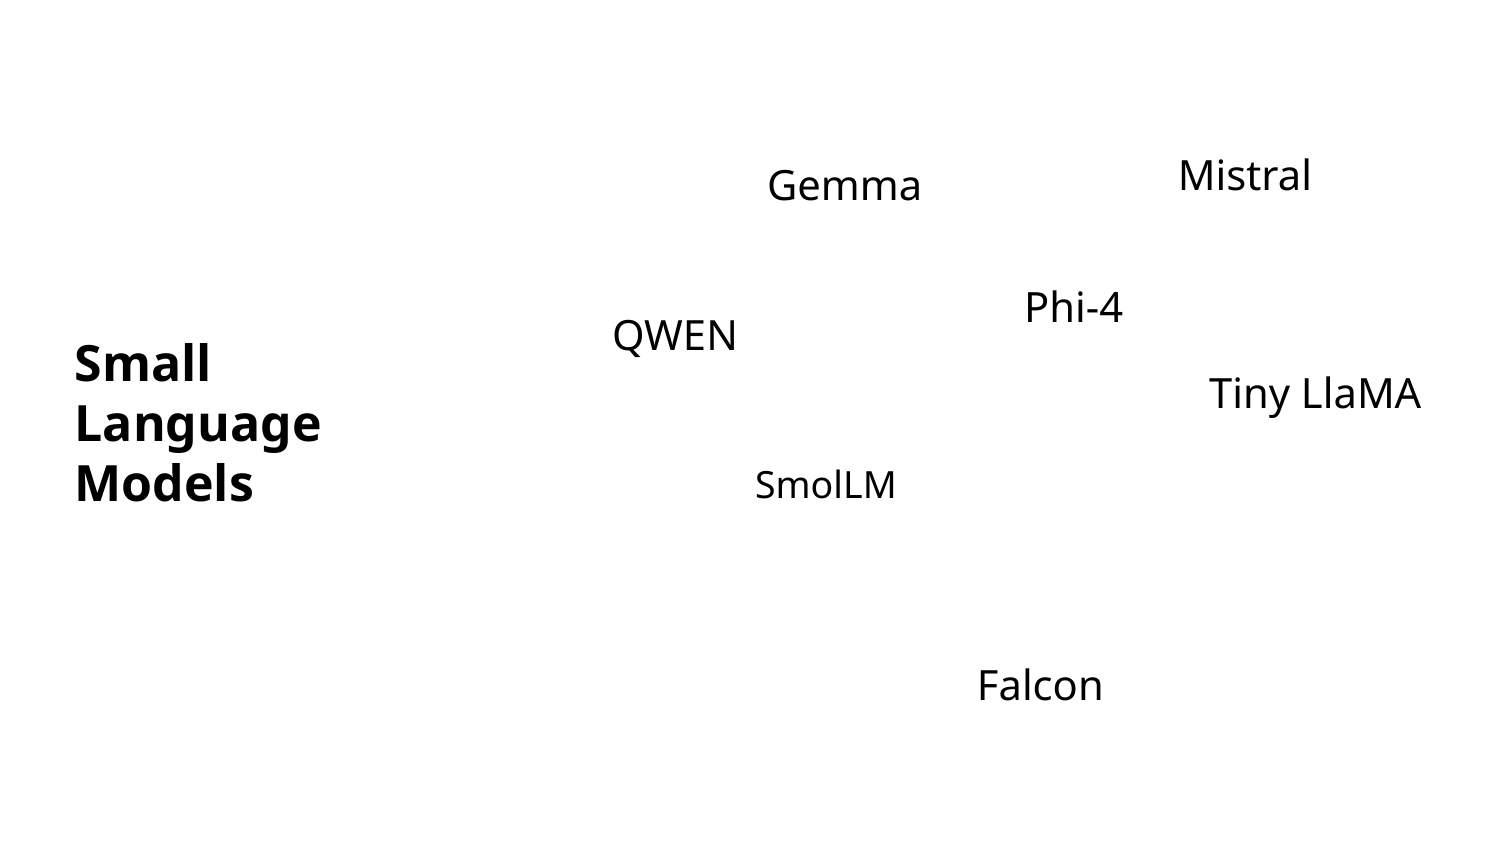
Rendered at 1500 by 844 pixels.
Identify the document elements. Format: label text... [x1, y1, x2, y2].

list Small Language Models [59, 322, 454, 522]
text_box Tiny LlaMA [1194, 359, 1437, 425]
text_box Phi-4 [1009, 273, 1139, 338]
text_box SmolLM [740, 454, 912, 514]
text_box Falcon [962, 651, 1119, 717]
text_box Gemma [752, 151, 938, 217]
text_box QWEN [597, 301, 753, 367]
text_box Mistral [1163, 141, 1327, 207]
